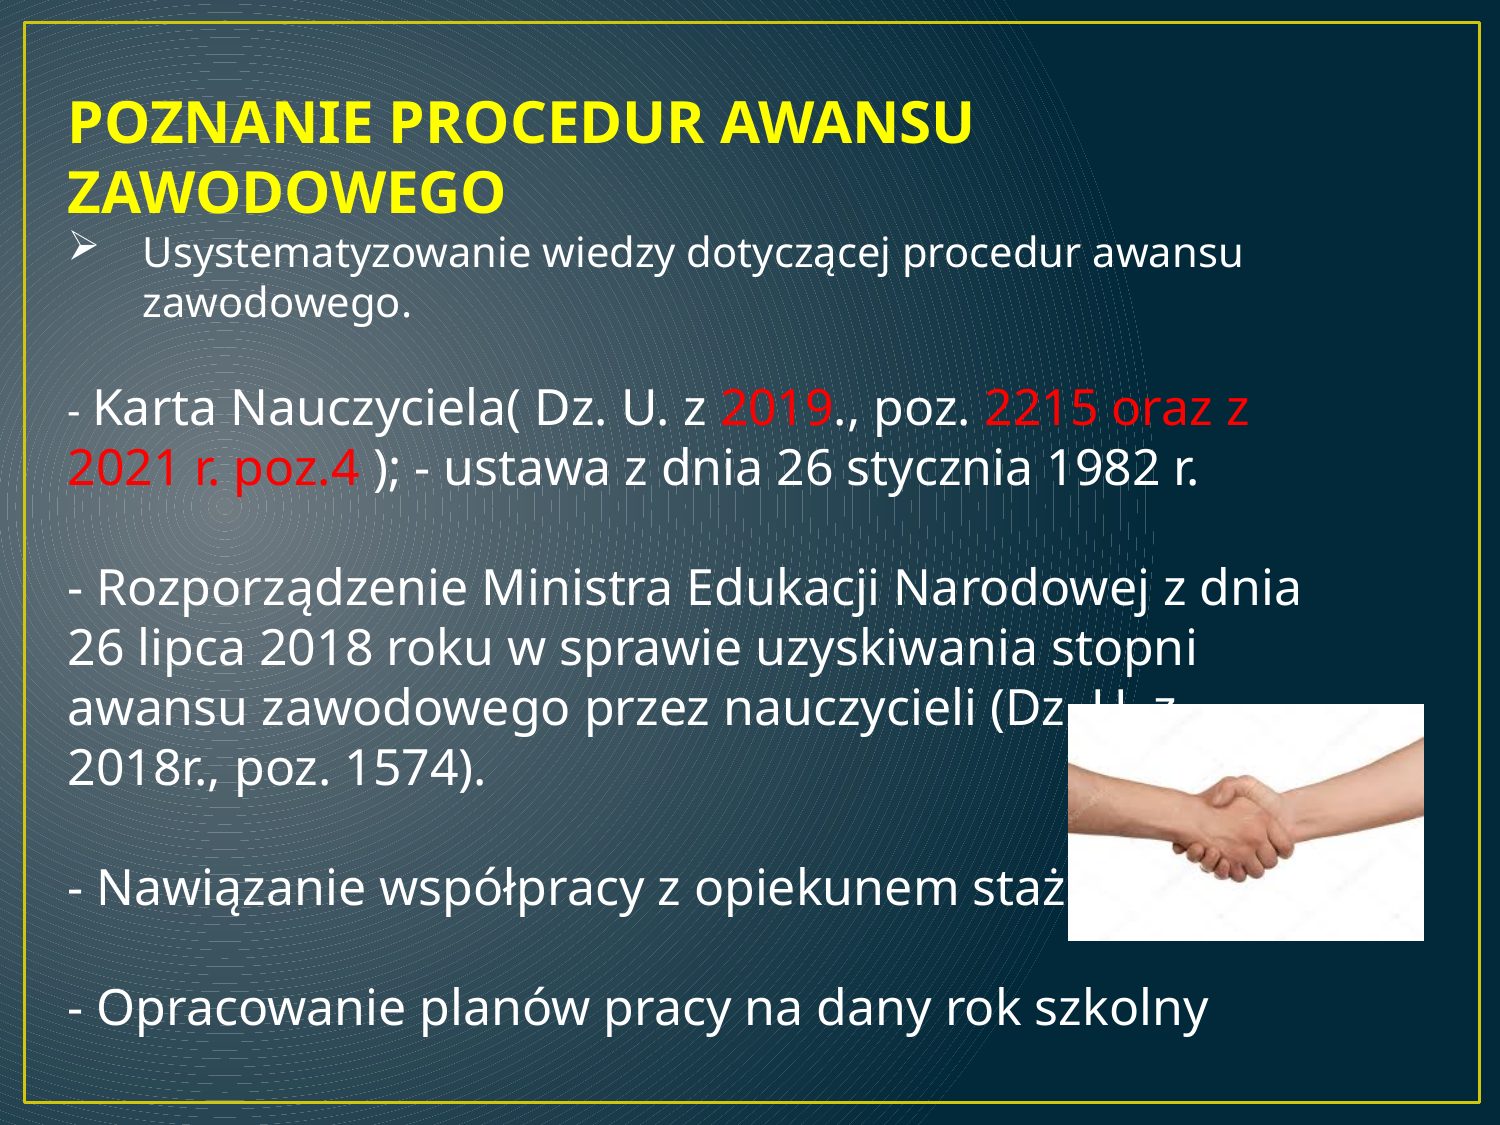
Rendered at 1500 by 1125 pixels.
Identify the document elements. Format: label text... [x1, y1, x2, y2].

text_box POZNANIE PROCEDUR AWANSU ZAWODOWEGO Usystematyzowanie wiedzy dotyczącej procedur awansu zawodowego. - Karta Nauczyciela( Dz. U. z 2019., poz. 2215 oraz z 2021 r. poz.4 ); - ustawa z dnia 26 stycznia 1982 r. - Rozporządzenie Ministra Edukacji Narodowej z dnia 26 lipca 2018 roku w sprawie uzyskiwania stopni awansu zawodowego przez nauczycieli (Dz. U. z 2018r., poz. 1574). - Nawiązanie współpracy z opiekunem stażu. - Opracowanie planów pracy na dany rok szkolny [53, 78, 1353, 1125]
picture [1068, 703, 1423, 940]
